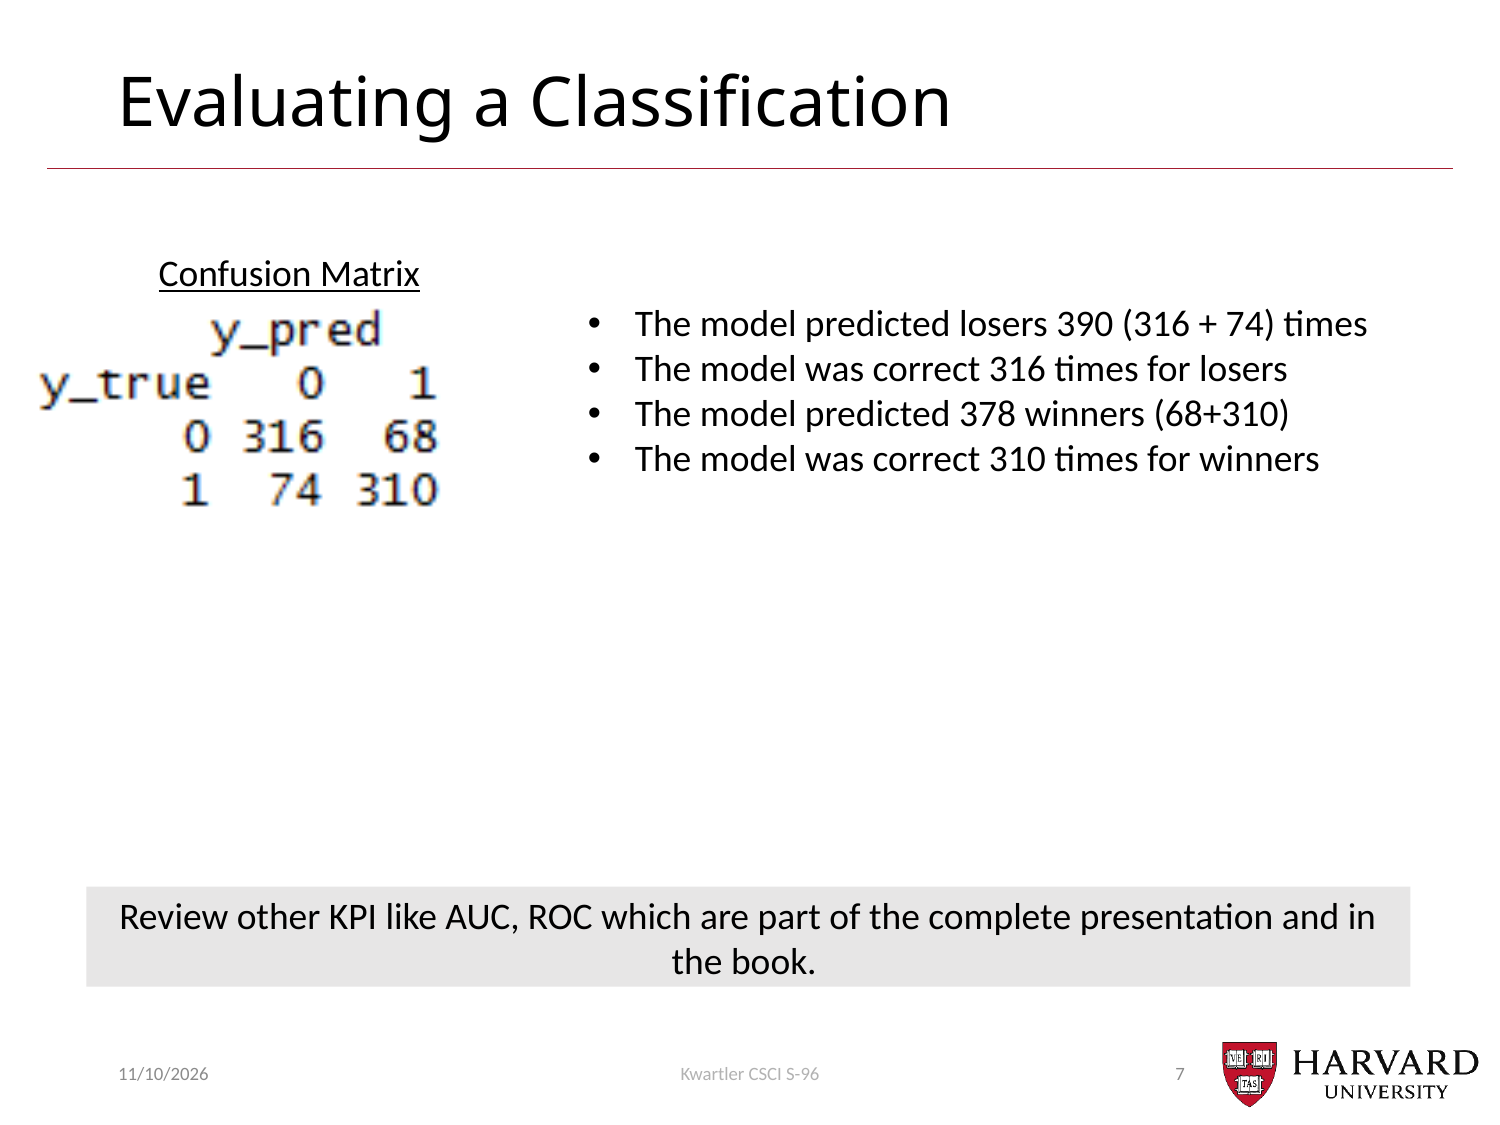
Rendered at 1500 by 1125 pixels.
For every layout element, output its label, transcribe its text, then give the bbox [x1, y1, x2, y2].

footer Kwartler CSCI S-96 [496, 1042, 1004, 1103]
picture [24, 304, 476, 521]
slide_number 7 [1059, 1042, 1200, 1103]
text_box Confusion Matrix [143, 242, 436, 302]
text_box The model predicted losers 390 (316 + 74) times The model was correct 316 times for losers The model predicted 378 winners (68+310) The model was correct 310 times for winners [573, 292, 1384, 487]
title Evaluating a Classification [103, 59, 1397, 157]
picture [1200, 1024, 1500, 1125]
text_box Review other KPI like AUC, ROC which are part of the complete presentation and in the book. [85, 886, 1411, 988]
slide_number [103, 1042, 441, 1103]
